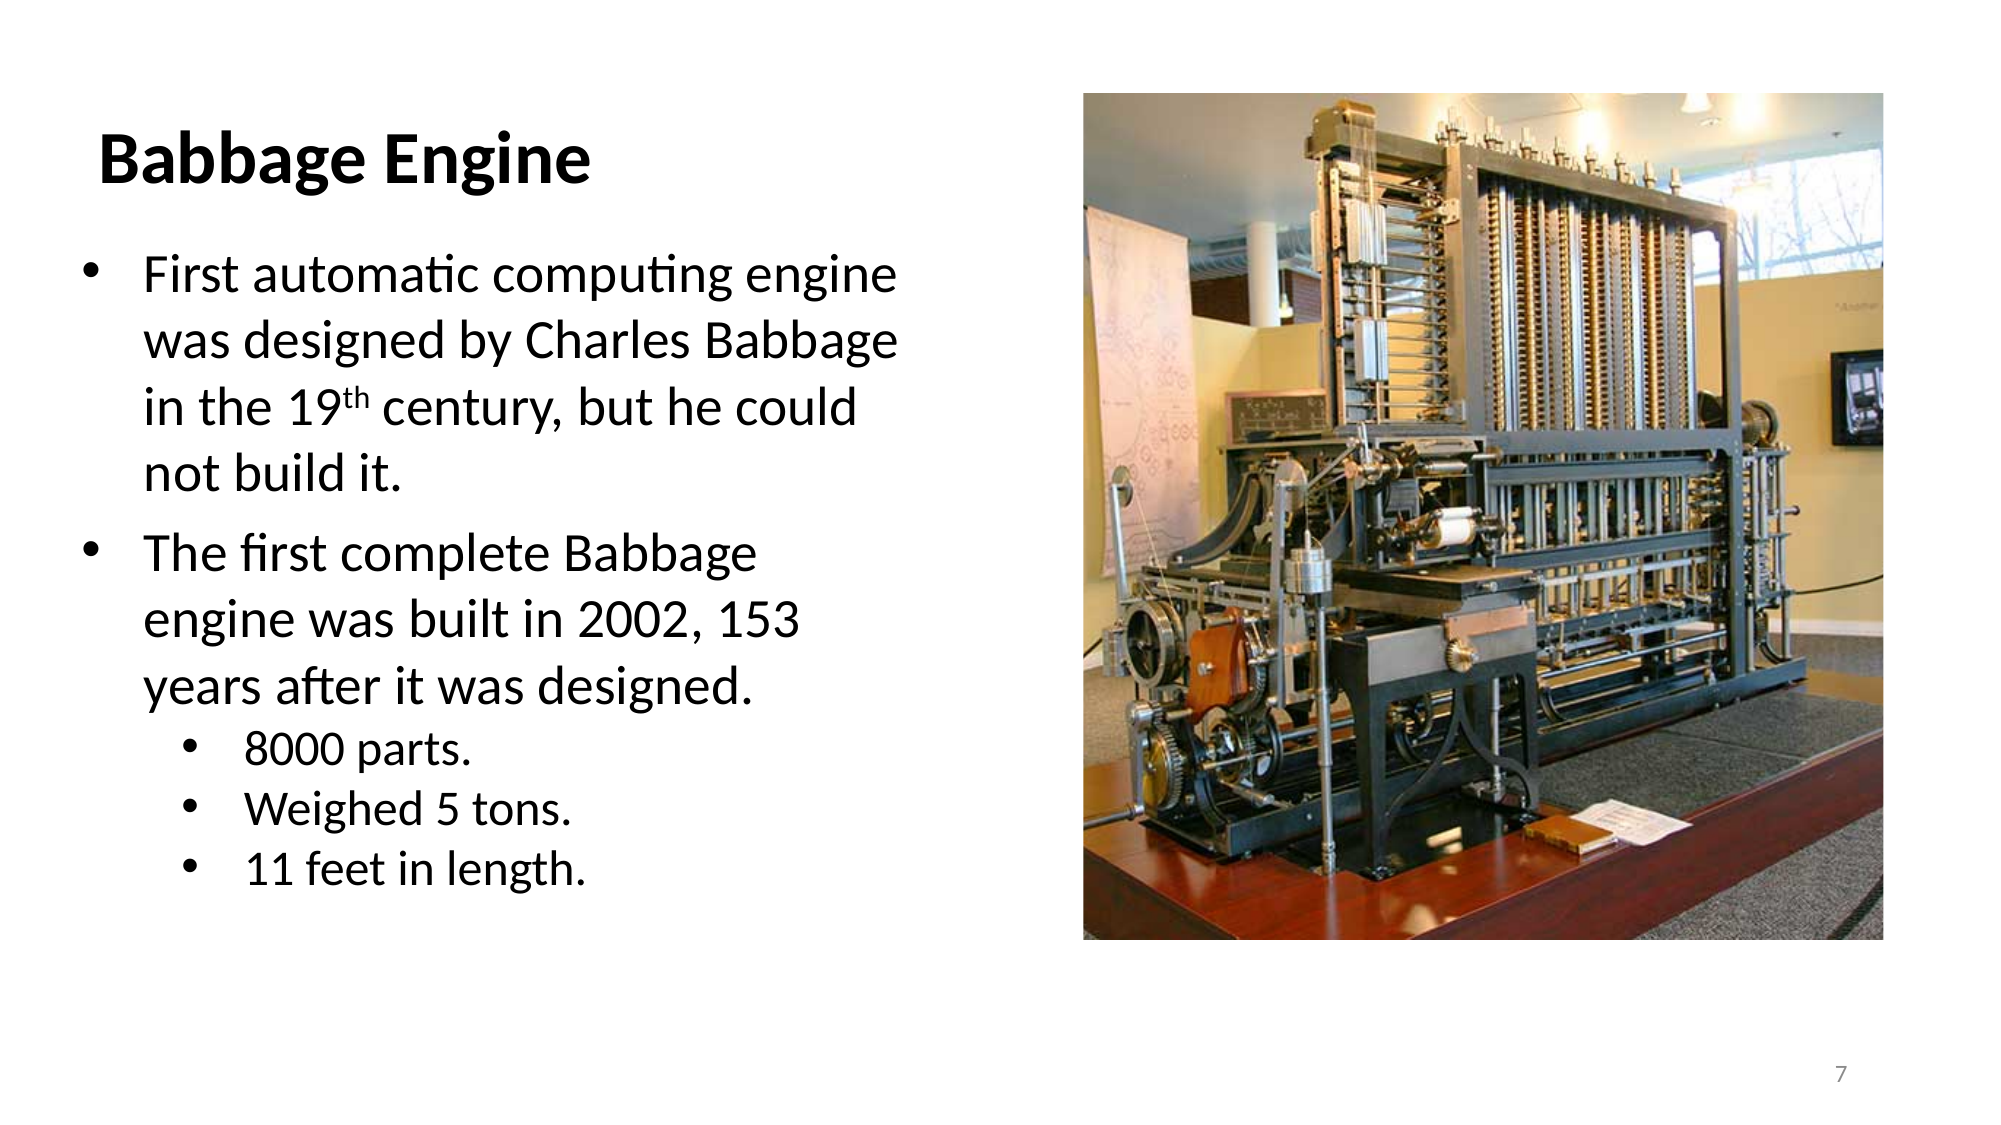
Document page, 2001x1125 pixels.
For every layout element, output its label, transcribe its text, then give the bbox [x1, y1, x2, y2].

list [1083, 93, 1884, 940]
text_box First automatic computing engine was designed by Charles Babbage in the 19th century, but he could not build it. The first complete Babbage engine was built in 2002, 153 years after it was designed. 8000 parts. Weighed 5 tons. 11 feet in length. [66, 229, 934, 903]
slide_number 7 [1412, 1042, 1863, 1103]
text_box Babbage Engine [83, 101, 900, 206]
